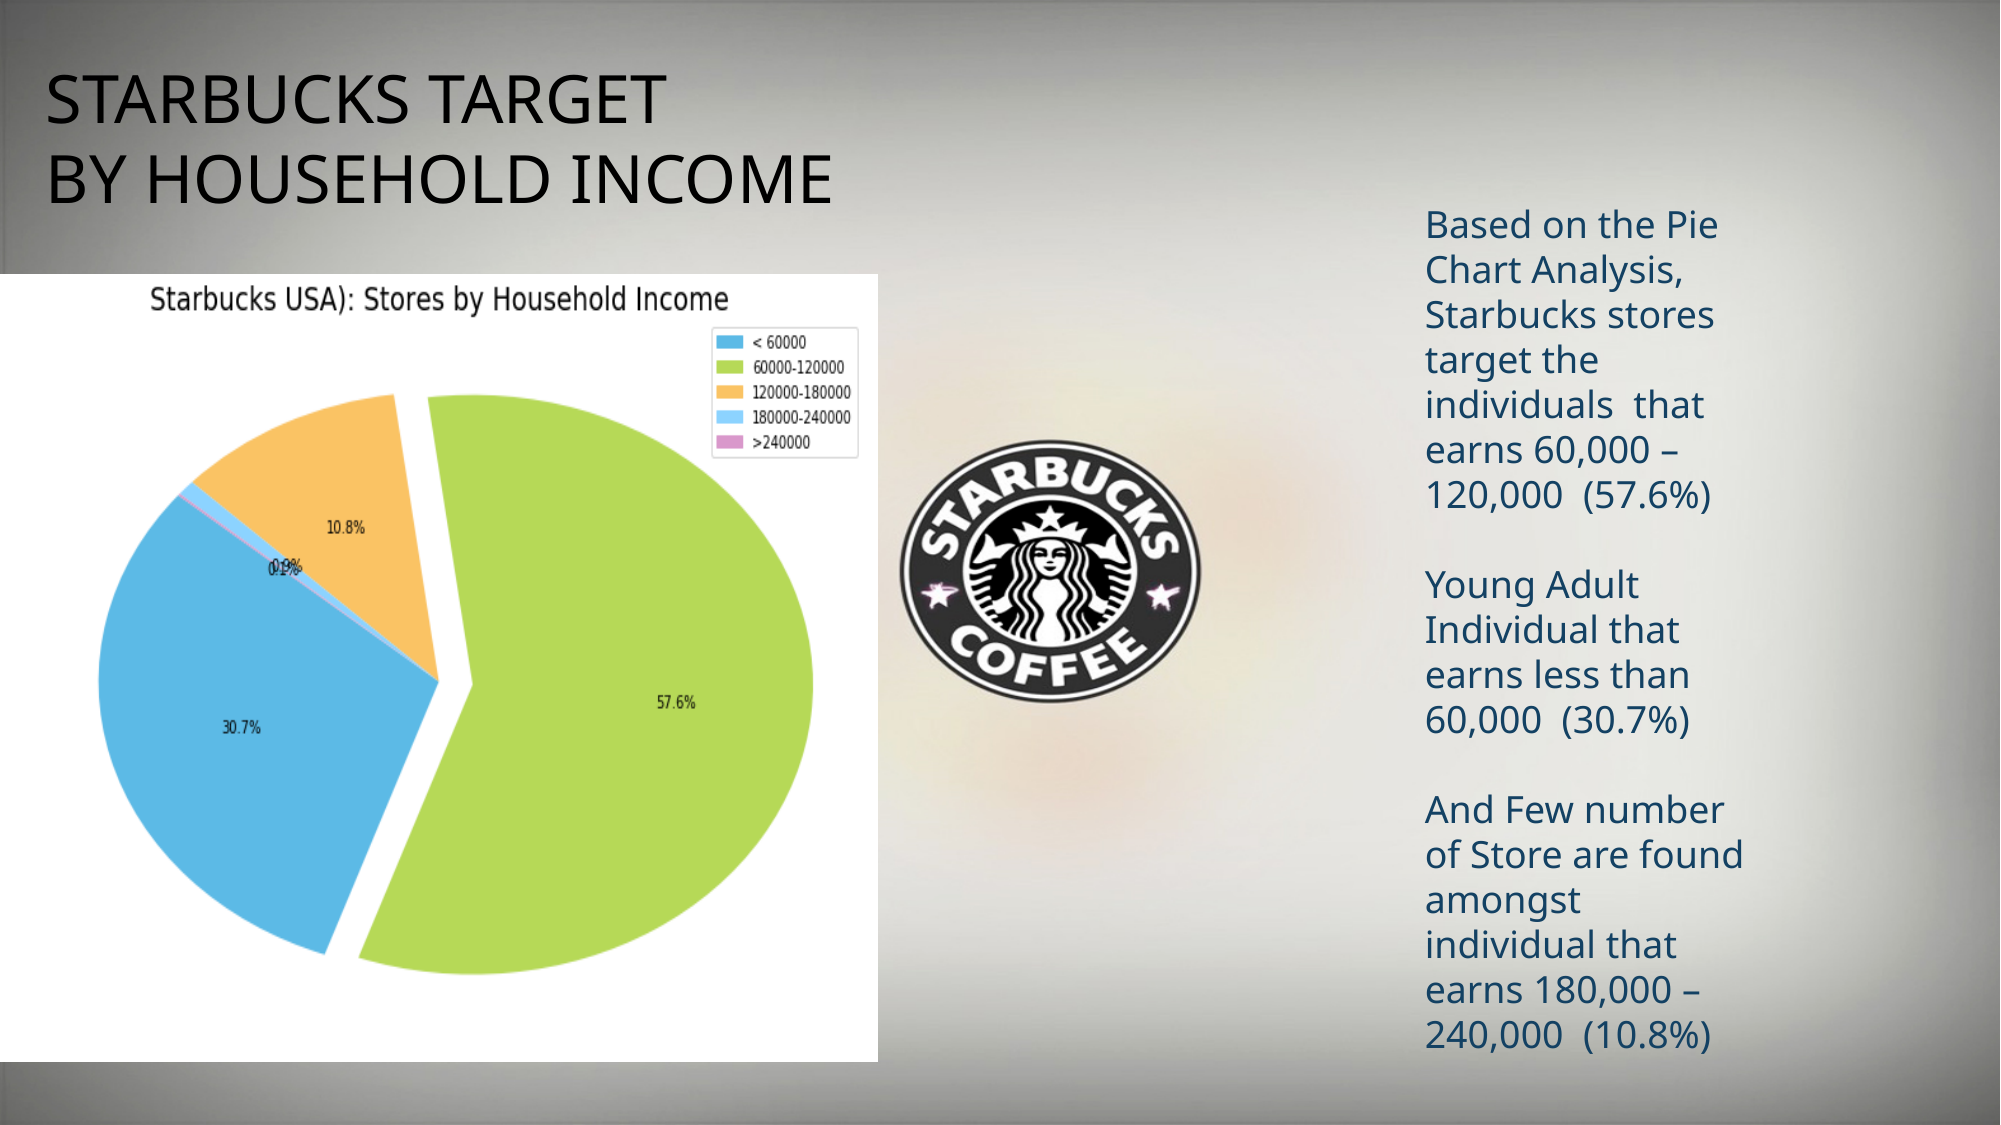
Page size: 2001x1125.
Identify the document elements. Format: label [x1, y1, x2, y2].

picture [0, 0, 2000, 1125]
list [0, 274, 878, 1063]
